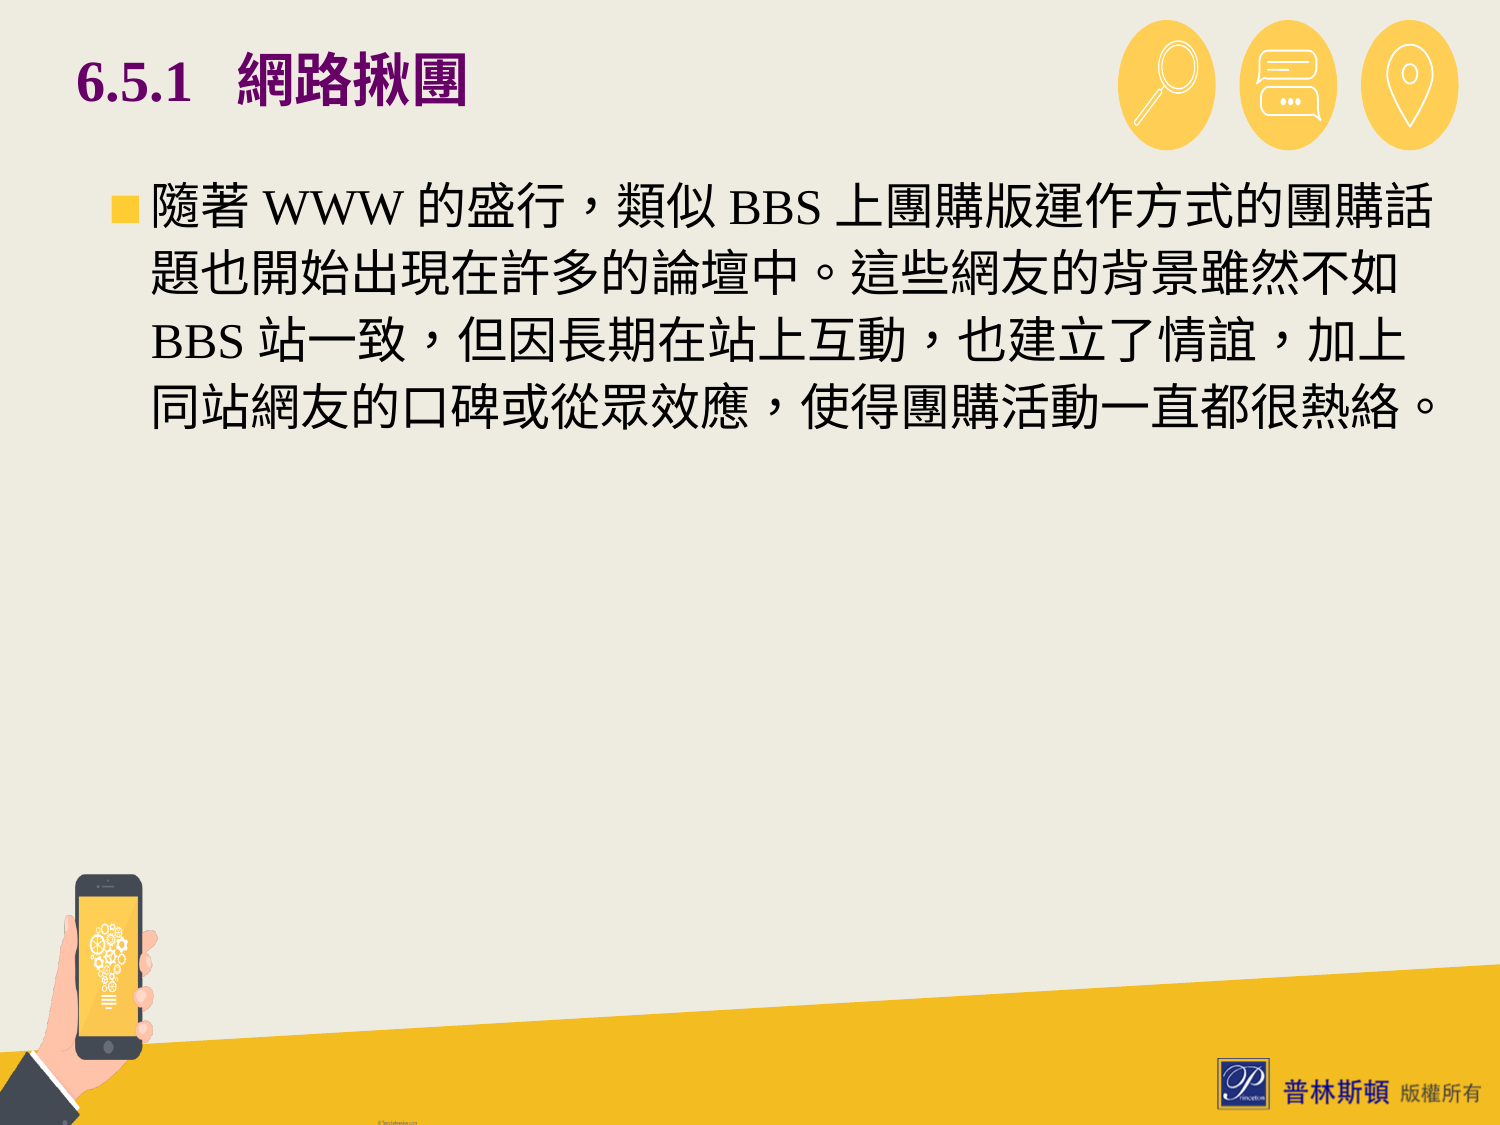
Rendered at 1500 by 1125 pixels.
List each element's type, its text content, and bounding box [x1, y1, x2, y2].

picture [103, 187, 139, 223]
title 6.5.1 網路揪團 [76, 19, 1459, 114]
picture [1217, 1058, 1500, 1125]
picture [0, 811, 420, 1125]
list 隨著WWW的盛行，類似BBS上團購版運作方式的團購話題也開始出現在許多的論壇中。這些網友的背景雖然不如BBS站一致，但因長期在站上互動，也建立了情誼，加上同站網友的口碑或從眾效應，使得團購活動一直都很熱絡。 [76, 160, 1459, 1059]
